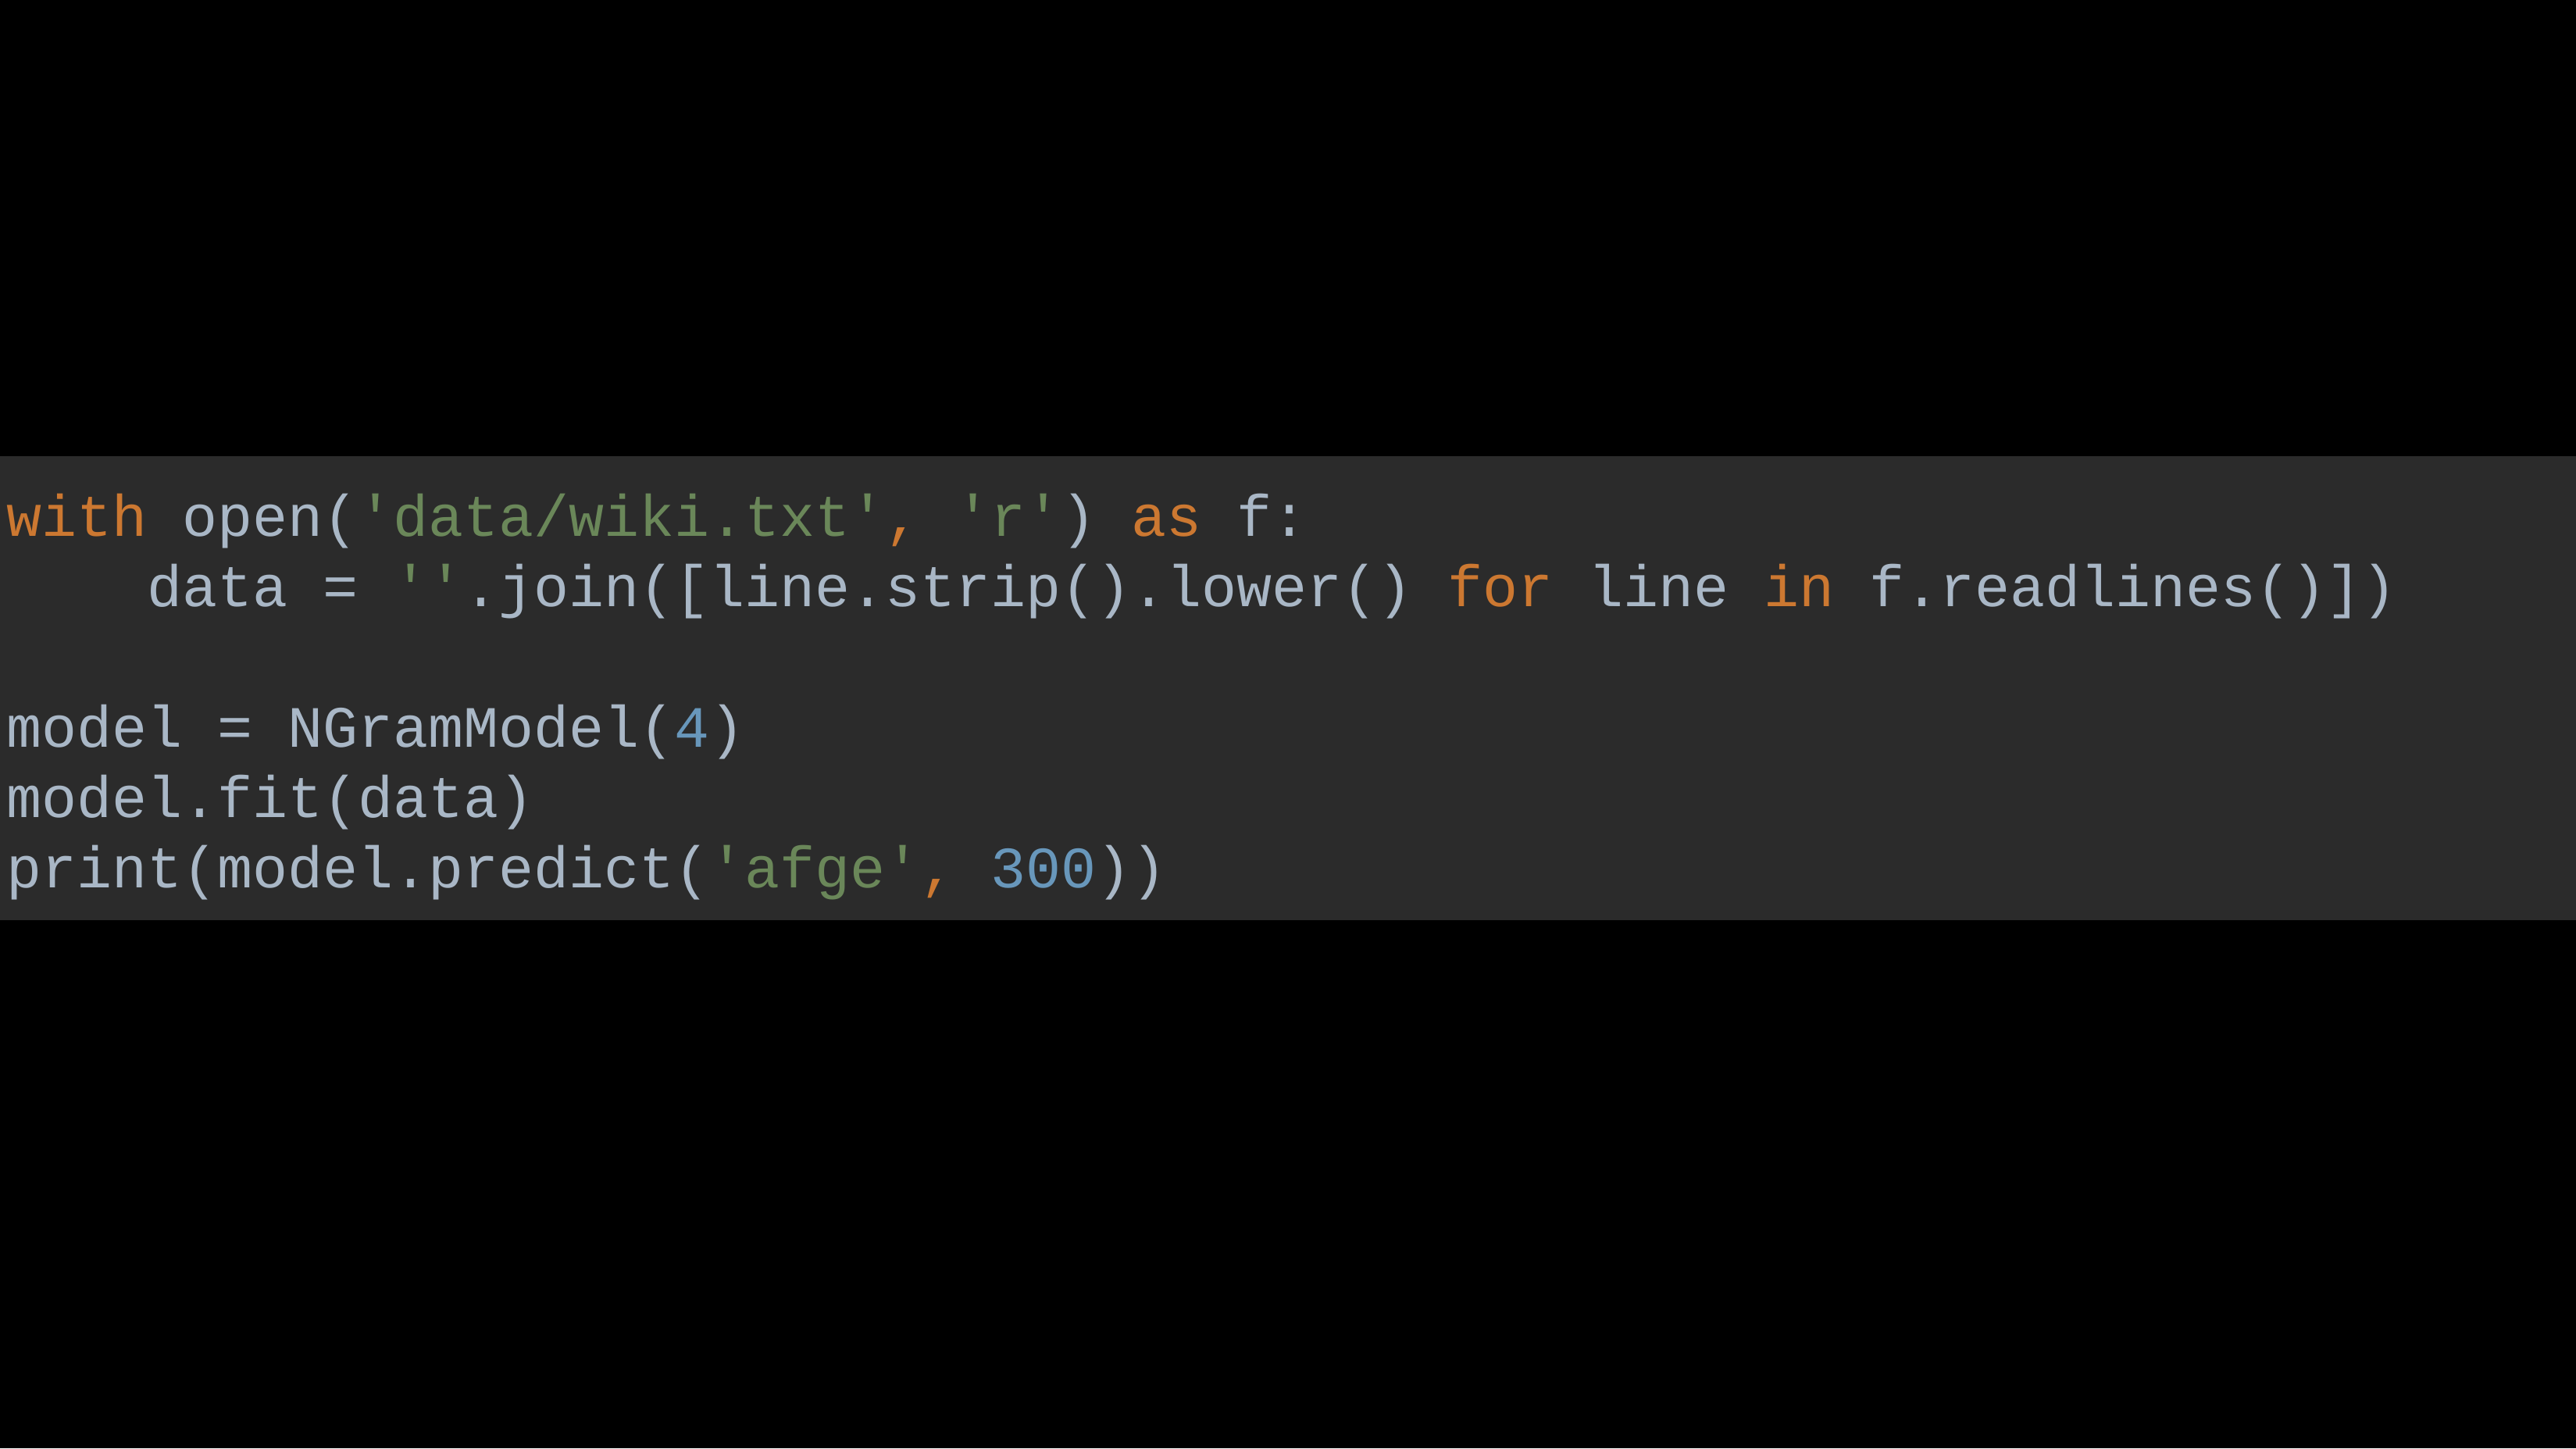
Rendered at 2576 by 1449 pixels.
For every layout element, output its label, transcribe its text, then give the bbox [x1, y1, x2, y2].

text_box with open('data/wiki.txt', 'r') as f: data = ''.join([line.strip().lower() for line in f.readlines()]) model = NGramModel(4) model.fit(data) print(model.predict('afge', 300)) [0, 455, 2576, 923]
